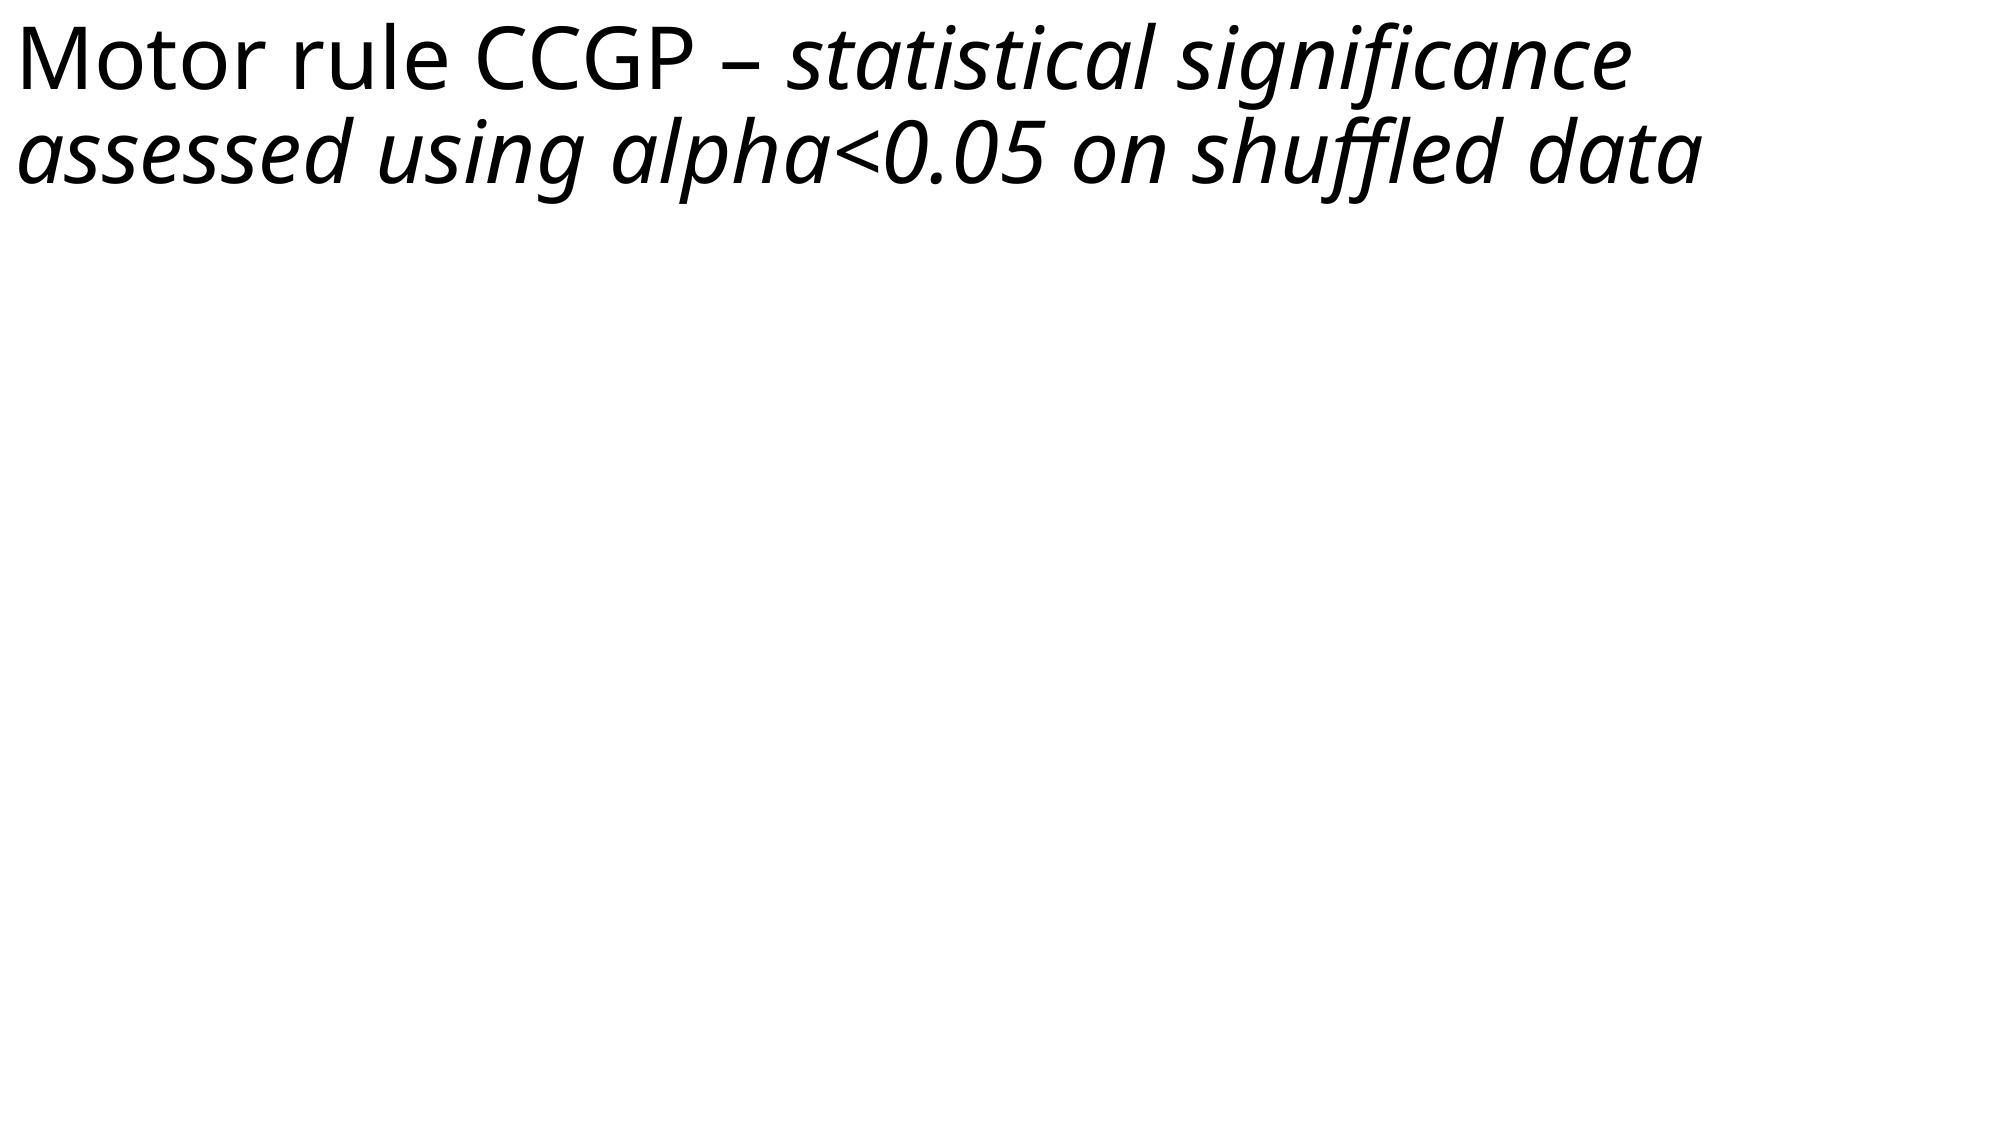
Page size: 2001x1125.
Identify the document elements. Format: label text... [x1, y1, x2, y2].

title Motor rule CCGP – statistical significance assessed using alpha<0.05 on shuffled data [0, 0, 1725, 218]
